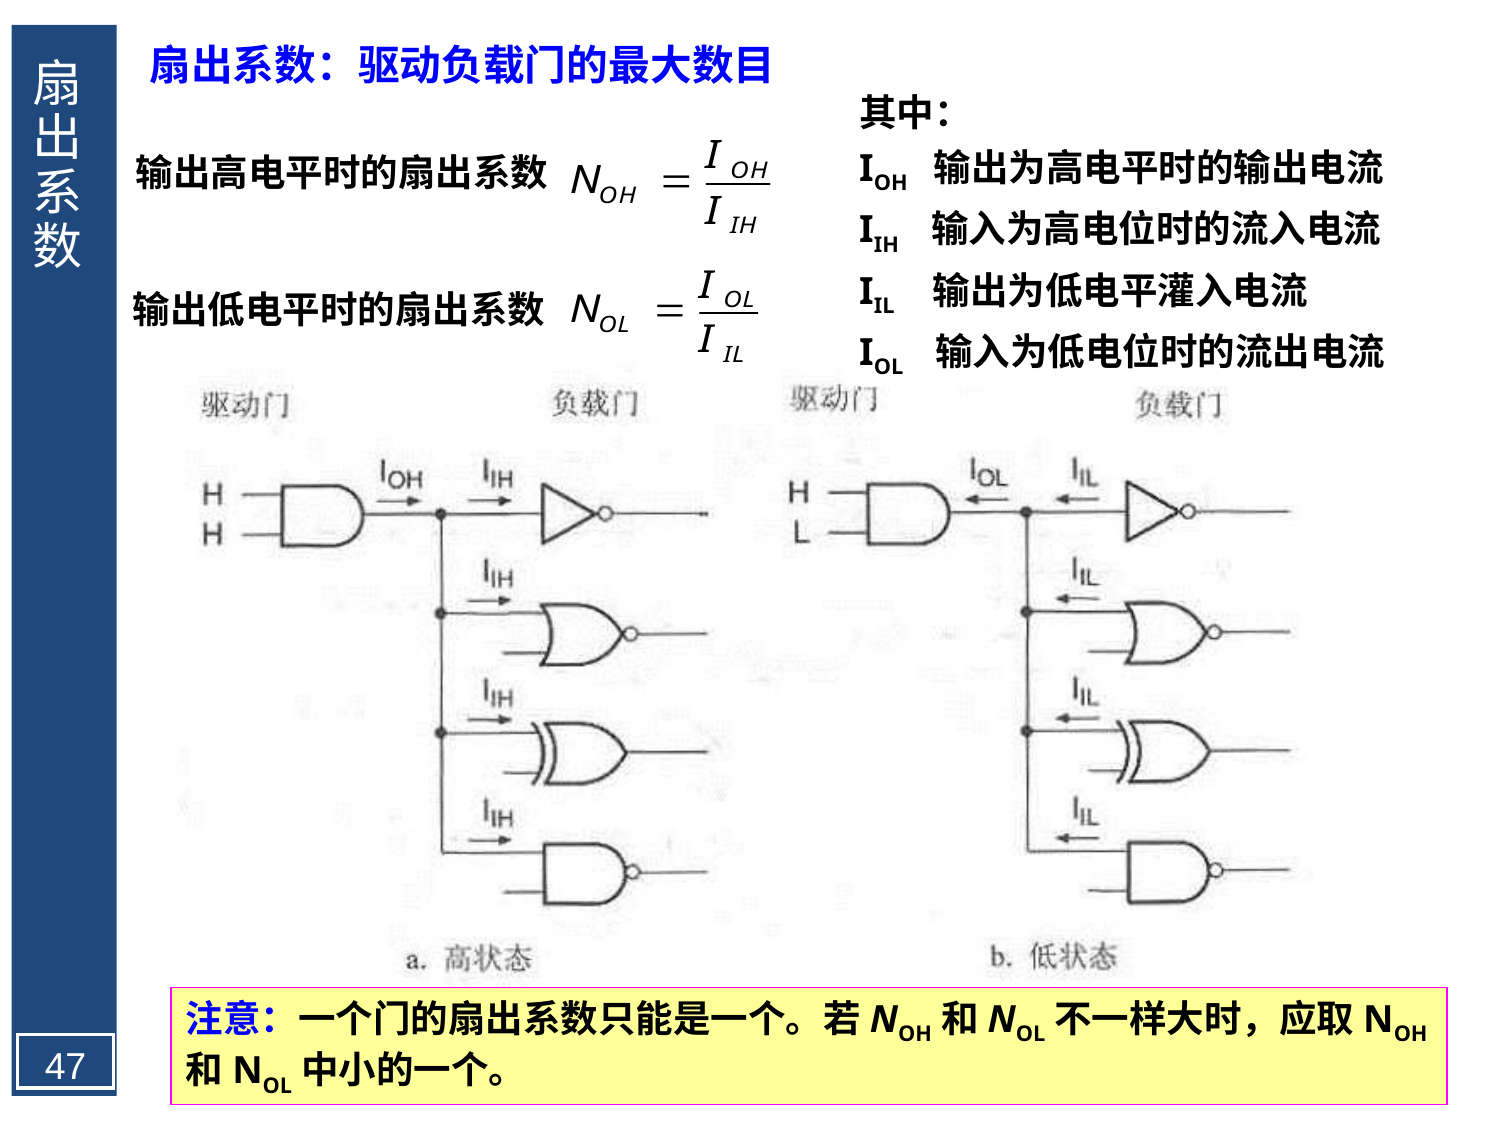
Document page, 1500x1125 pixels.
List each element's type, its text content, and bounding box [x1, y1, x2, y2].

text_box 其中： IOH 输出为高电平时的输出电流 IIH 输入为高电位时的流入电流 IIL 输出为低电平灌入电流 IOL 输入为低电位时的流出电流 [844, 72, 1454, 387]
title 扇出系数 [17, 42, 109, 1041]
picture [176, 361, 1319, 990]
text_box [117, 127, 778, 372]
slide_number 47 [16, 1033, 115, 1090]
text_box 扇出系数：驱动负载门的最大数目 [134, 31, 791, 96]
text_box 注意：一个门的扇出系数只能是一个。若NOH和NOL不一样大时，应取NOH和NOL中小的一个。 [171, 987, 1447, 1105]
